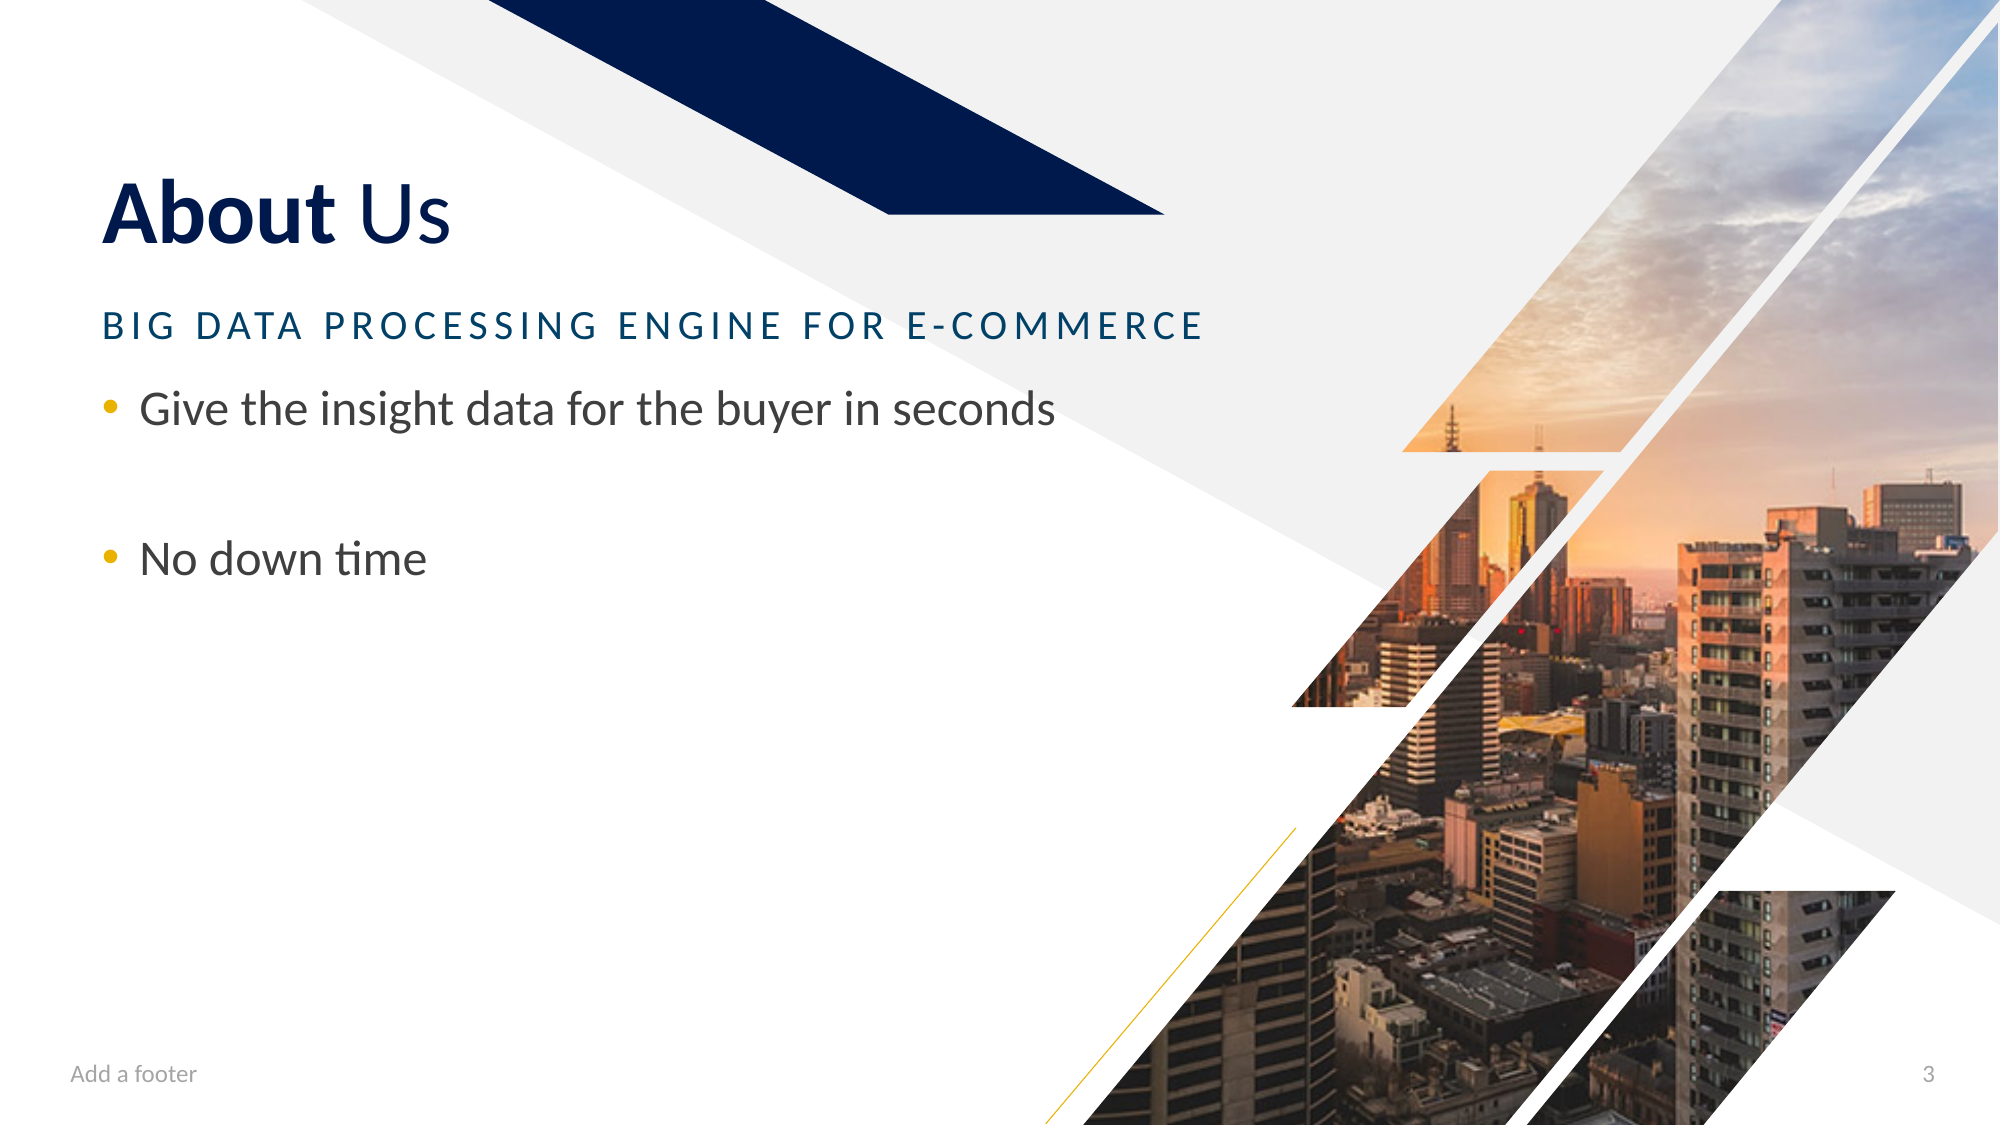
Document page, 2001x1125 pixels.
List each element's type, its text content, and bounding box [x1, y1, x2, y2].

title About Us [87, 63, 1083, 264]
list Give the insight data for the buyer in seconds No down time [87, 375, 1083, 1010]
list BIG DATA PROCESSING ENGINE FOR E-COMMERCE [87, 296, 1083, 375]
picture [1083, 0, 2000, 1125]
footer Add a footer [55, 1042, 731, 1103]
